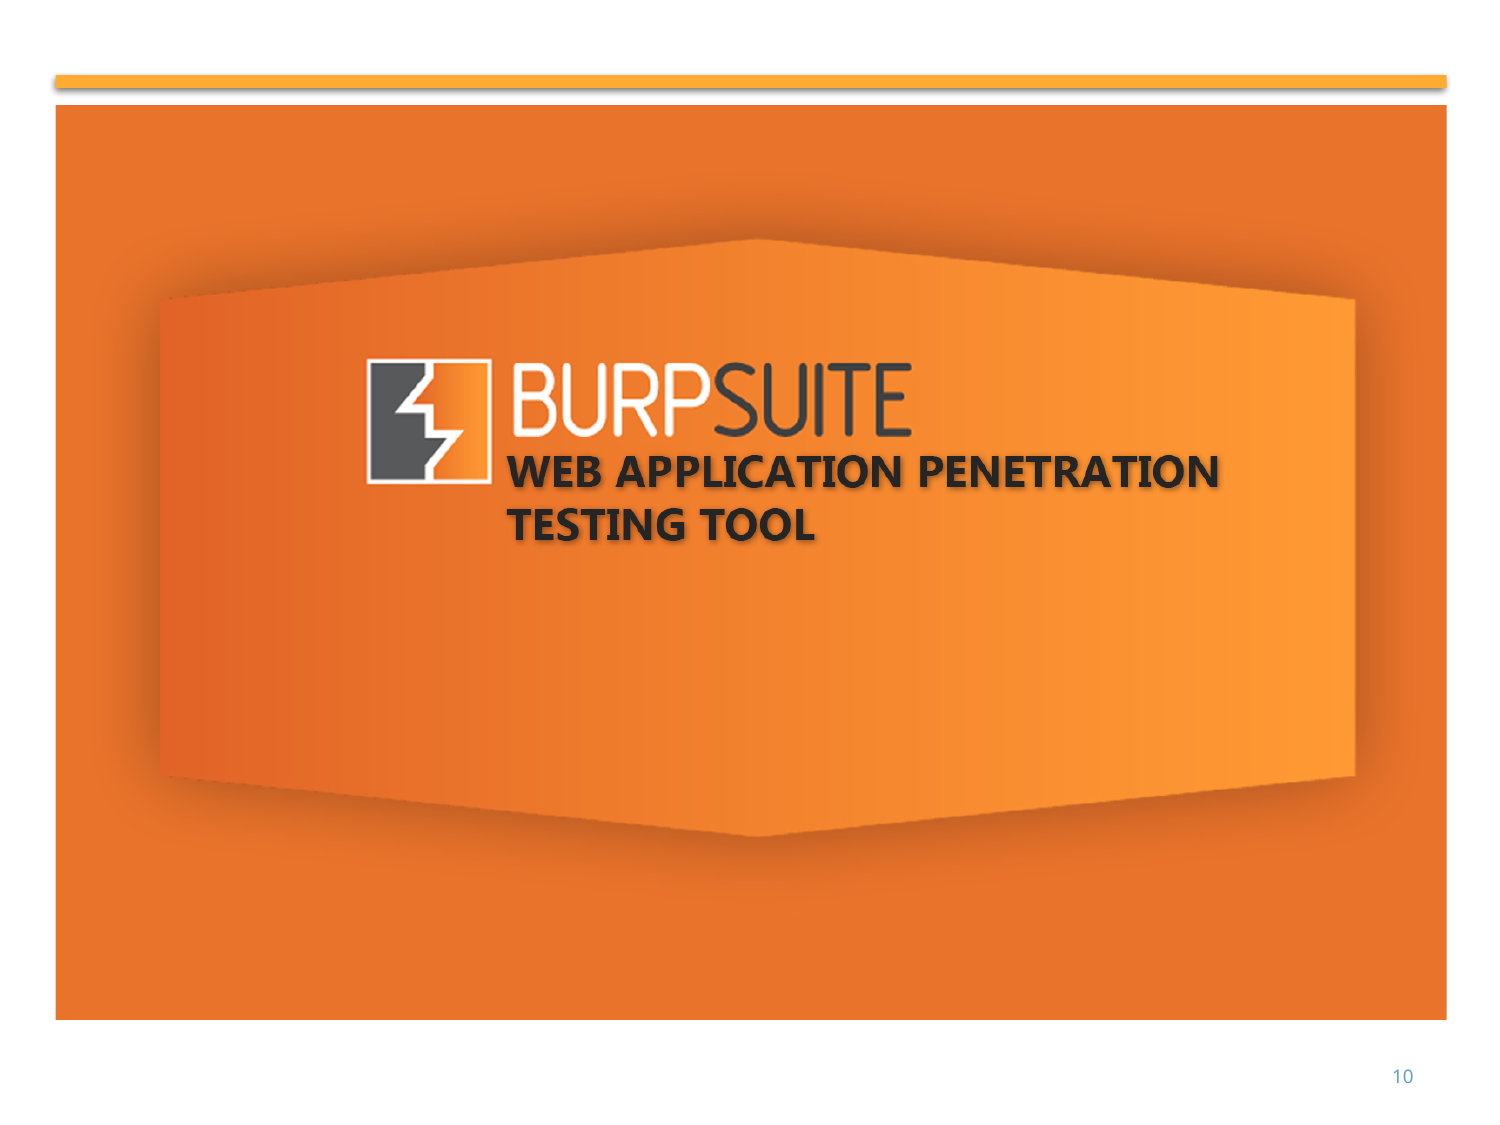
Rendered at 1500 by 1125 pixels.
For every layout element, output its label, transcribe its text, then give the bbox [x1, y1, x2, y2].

text_box [0, 0, 1500, 1125]
slide_number 10 [1298, 1047, 1429, 1108]
text_box [55, 74, 1448, 89]
picture [55, 104, 1448, 1020]
